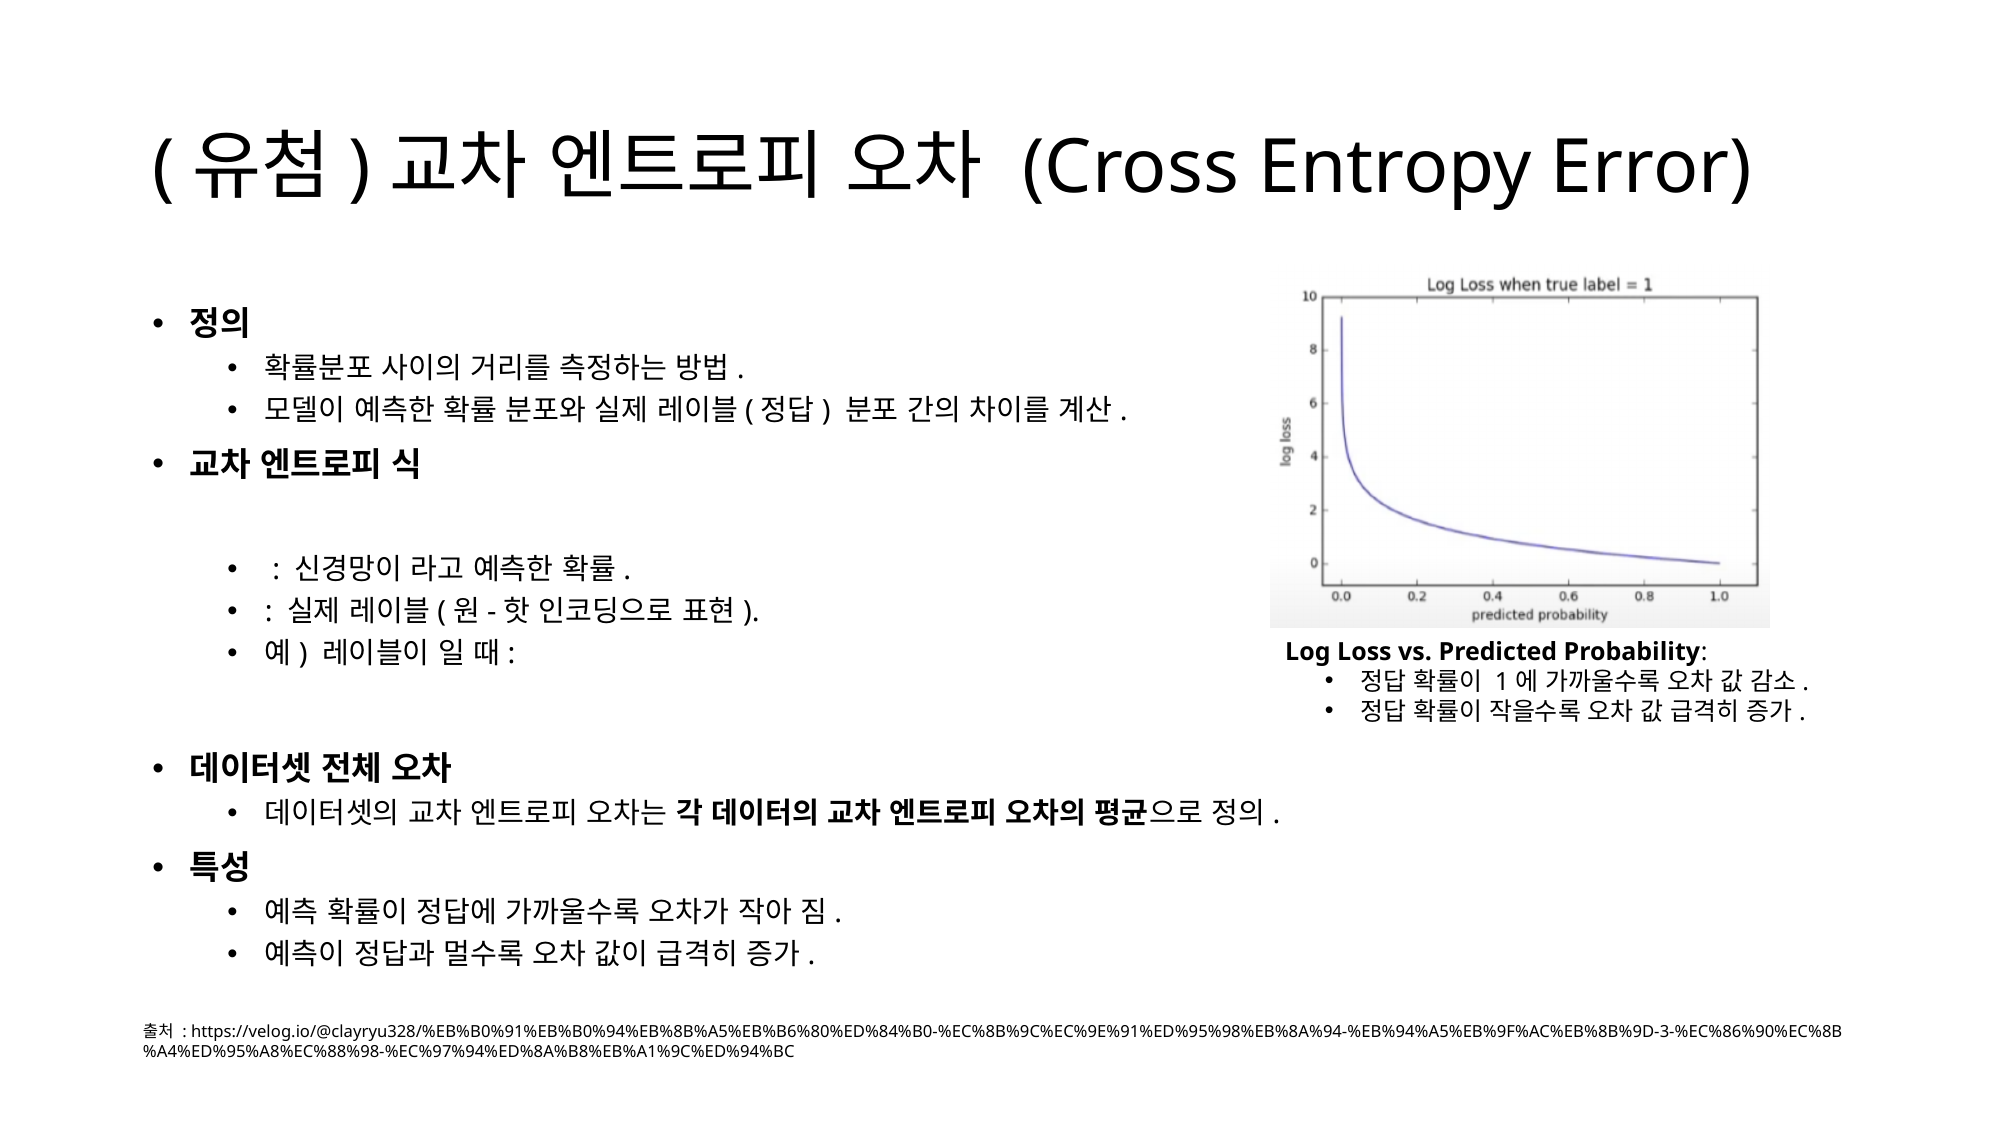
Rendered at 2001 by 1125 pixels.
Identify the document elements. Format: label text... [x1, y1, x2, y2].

picture [1269, 263, 1770, 629]
text_box 출처 : https://velog.io/@clayryu328/%EB%B0%91%EB%B0%94%EB%8B%A5%EB%B6%80%ED%84%B0-%EC%8B%9C%EC%9E%91%ED%95%98%EB%8A%94-%EB%94%A5%EB%9F%AC%EB%8B%9D-3-%EC%86%90%EC%8B%A4%ED%95%A8%EC%88%98-%EC%97%94%ED%8A%B8%EB%A1%9C%ED%94%BC [128, 1013, 1863, 1068]
text_box Log Loss vs. Predicted Probability: 정답 확률이 1에 가까울수록 오차 값 감소. 정답 확률이 작을수록 오차 값 급격히 증가. [1270, 628, 1872, 733]
title (유첨)교차 엔트로피 오차 (Cross Entropy Error) [137, 59, 1863, 278]
